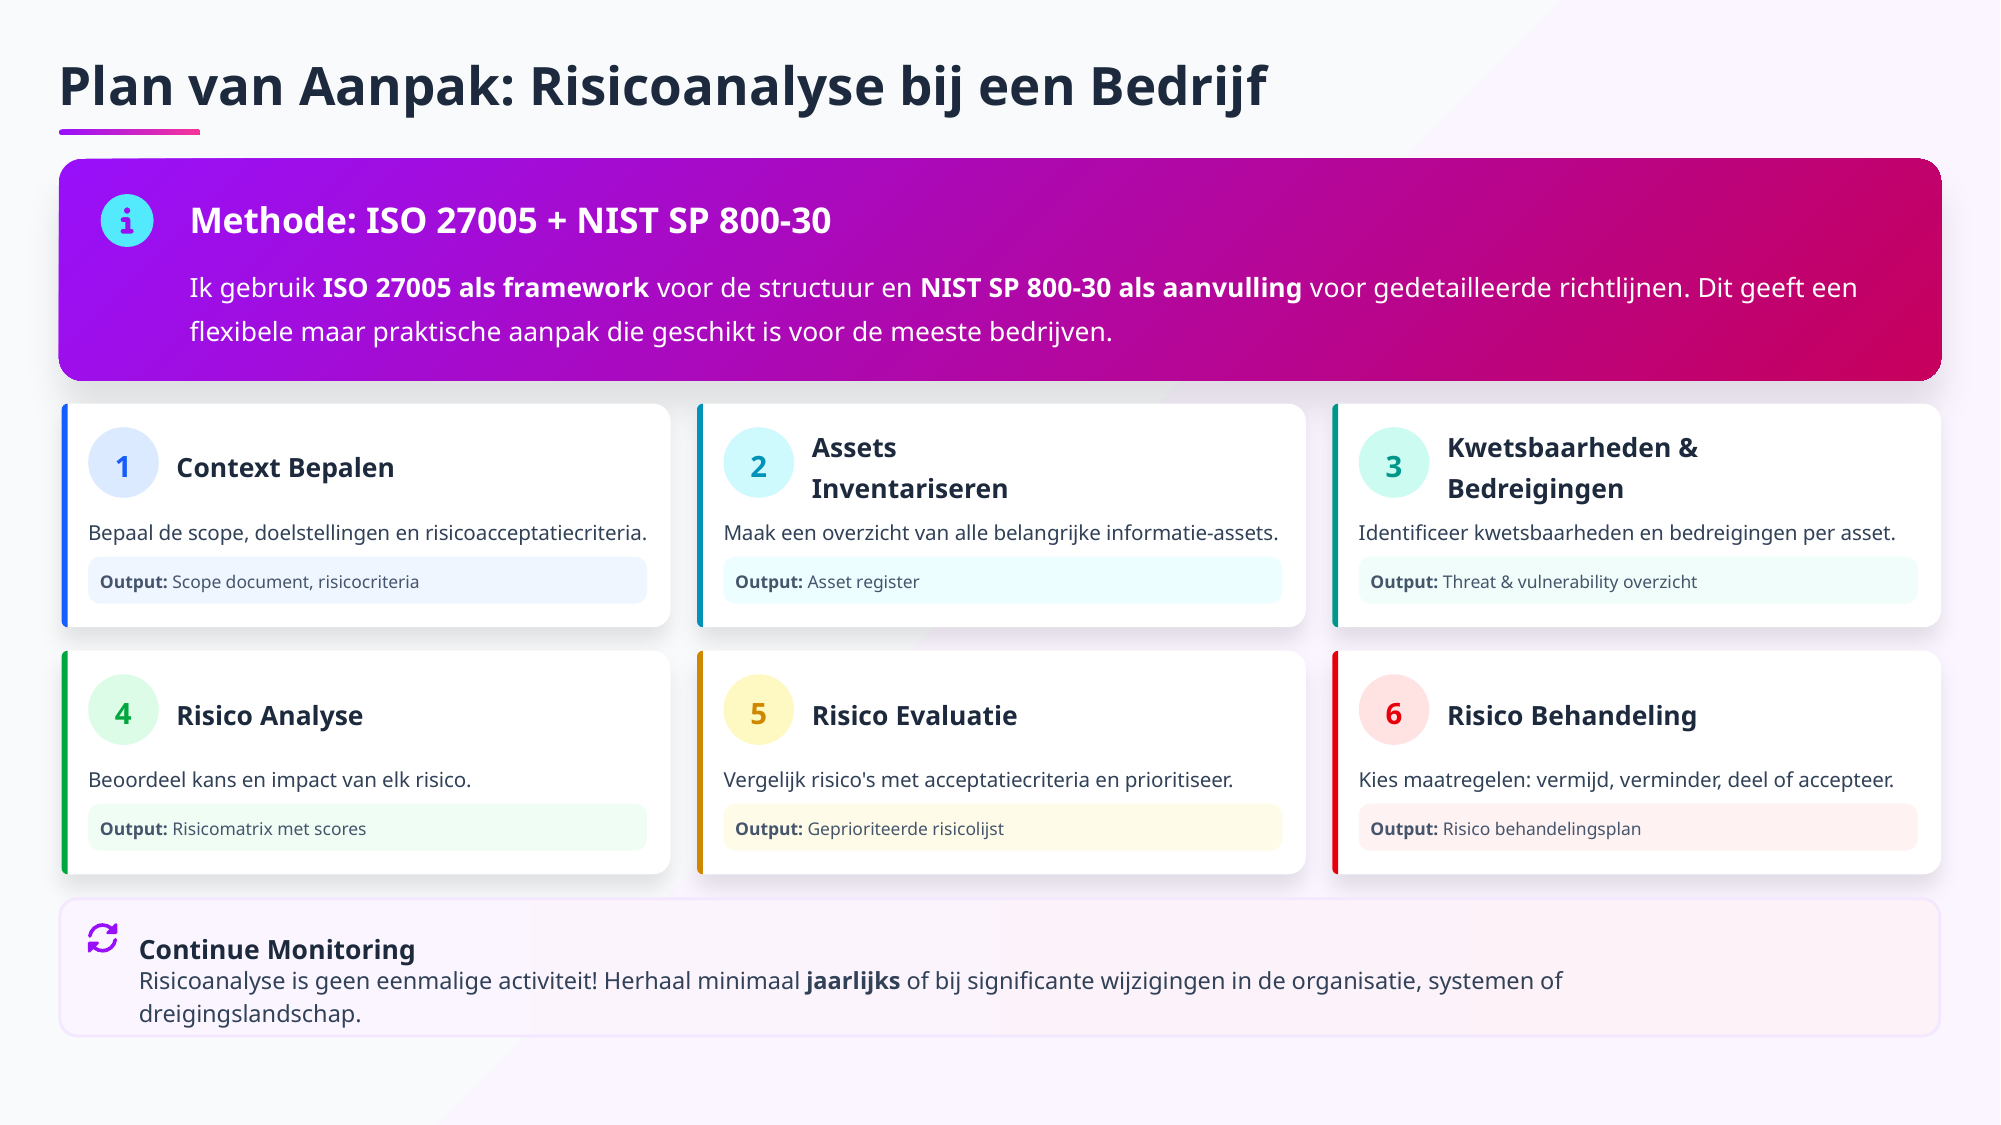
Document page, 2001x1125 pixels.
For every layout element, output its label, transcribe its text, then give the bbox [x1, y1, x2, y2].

text_box Kies maatregelen: vermijd, verminder, deel of accepteer. [1358, 762, 1928, 792]
text_box Output: Asset register [723, 556, 1292, 604]
text_box 3 [1351, 427, 1437, 498]
text_box [68, 650, 671, 875]
text_box [1339, 403, 1942, 628]
text_box 4 [80, 674, 167, 745]
text_box [61, 650, 68, 875]
text_box [703, 403, 1306, 628]
text_box [59, 898, 1940, 1036]
text_box Context Bepalen [176, 441, 399, 484]
text_box Risico Evaluatie [811, 688, 1028, 731]
text_box 1 [80, 427, 167, 498]
text_box Output: Scope document, risicocriteria [88, 556, 656, 604]
text_box Output: Threat & vulnerability overzicht [1358, 556, 1927, 604]
text_box [0, 0, 2000, 1125]
text_box [697, 650, 703, 875]
text_box Bepaal de scope, doelstellingen en risicoacceptatiecriteria. [88, 515, 658, 545]
text_box [1339, 650, 1942, 875]
text_box [58, 158, 1942, 381]
text_box Risico Analyse [176, 688, 378, 731]
text_box 6 [1351, 674, 1437, 745]
text_box Beoordeel kans en impact van elk risico. [88, 762, 658, 792]
text_box Output: Risico behandelingsplan [1358, 803, 1927, 851]
text_box Assets Inventariseren [811, 441, 1100, 484]
text_box Vergelijk risico's met acceptatiecriteria en prioritiseer. [723, 762, 1293, 792]
text_box [58, 129, 201, 136]
text_box [1332, 650, 1339, 875]
text_box Risicoanalyse is geen eenmalige activiteit! Herhaal minimaal jaarlijks of bij significante wijzigingen in de organisatie, systemen of dreigingslandschap. [138, 976, 1713, 1012]
text_box Identificeer kwetsbaarheden en bedreigingen per asset. [1358, 515, 1928, 545]
text_box [697, 403, 703, 628]
text_box Ik gebruik ISO 27005 als framework voor de structuur en NIST SP 800-30 als aanvulling voor gedetailleerde richtlijnen. Dit geeft een flexibele maar praktische aanpak die geschikt is voor de meeste bedrijven. [189, 258, 1920, 346]
text_box Methode: ISO 27005 + NIST SP 800-30 [189, 194, 1924, 242]
text_box [1332, 403, 1339, 628]
text_box Maak een overzicht van alle belangrijke informatie-assets. [723, 515, 1293, 545]
text_box Output: Geprioriteerde risicolijst [723, 803, 1292, 851]
text_box Kwetsbaarheden & Bedreigingen [1447, 441, 1875, 484]
text_box [100, 194, 154, 247]
text_box 5 [716, 674, 802, 745]
text_box Risico Behandeling [1447, 688, 1706, 731]
text_box [703, 650, 1306, 875]
text_box [87, 937, 118, 953]
text_box [61, 403, 68, 628]
text_box [88, 923, 118, 938]
text_box Output: Risicomatrix met scores [88, 803, 656, 851]
text_box [68, 403, 671, 628]
text_box 2 [716, 427, 802, 498]
text_box Continue Monitoring [138, 923, 1714, 965]
text_box Plan van Aanpak: Risicoanalyse bij een Bedrijf [58, 58, 1968, 118]
